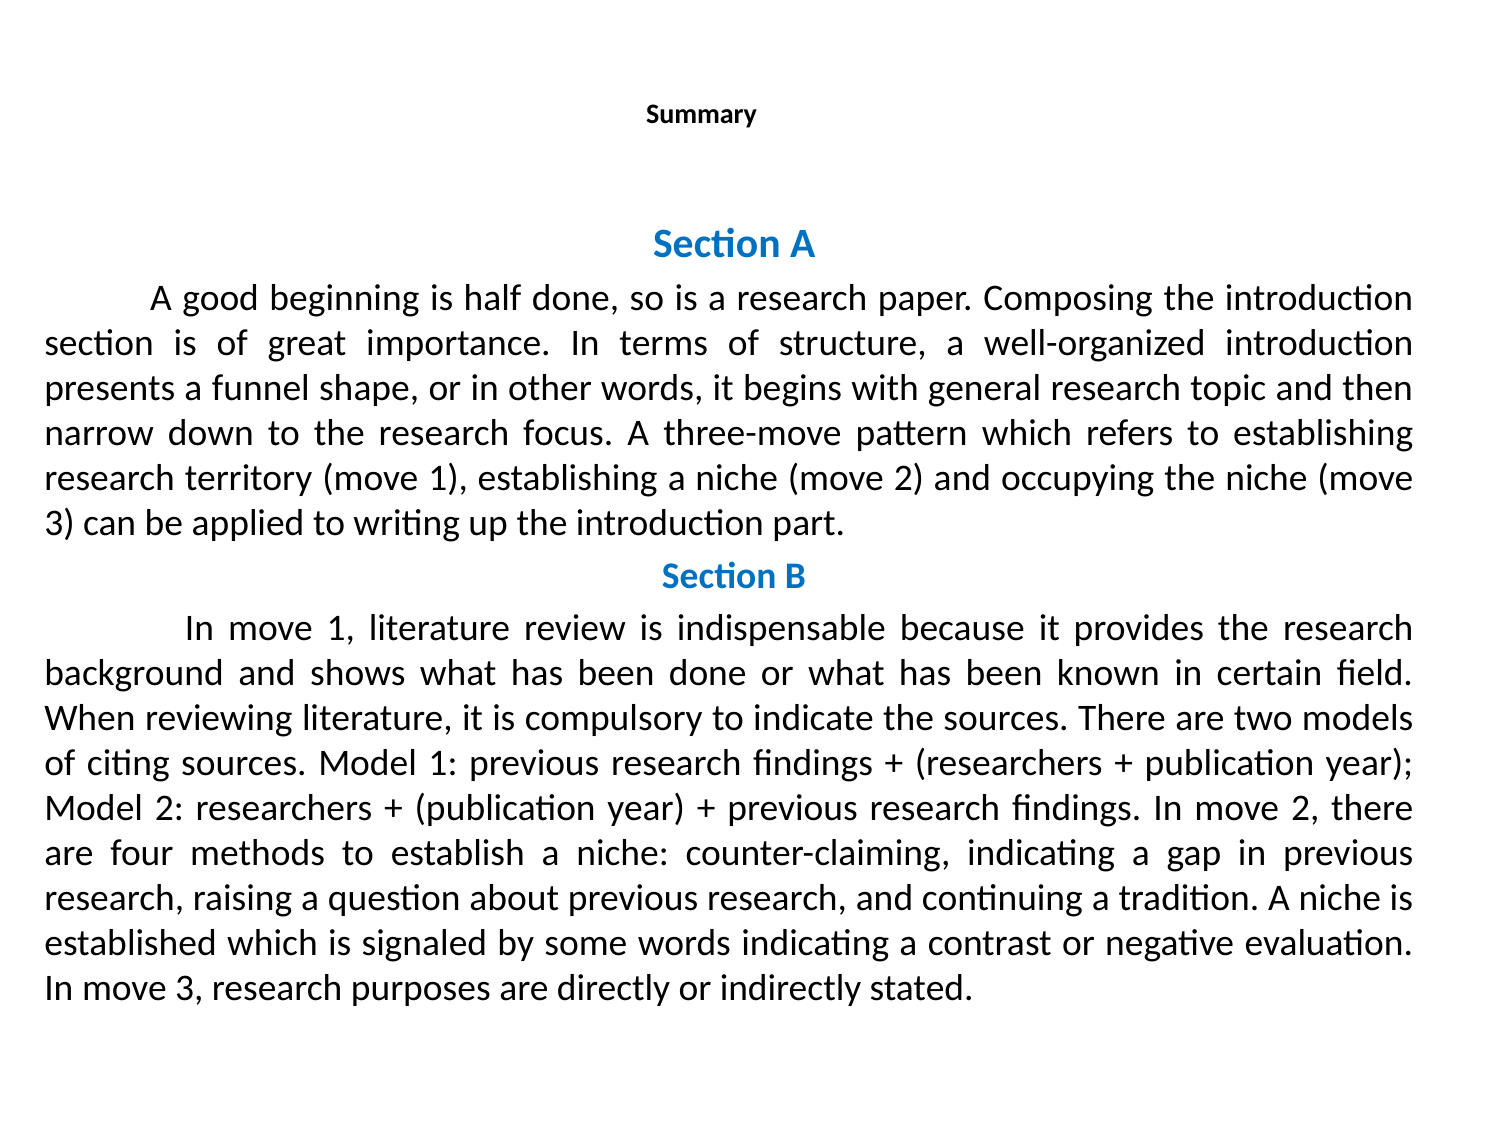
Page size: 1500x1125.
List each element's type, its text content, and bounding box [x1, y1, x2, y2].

list Section A A good beginning is half done, so is a research paper. Composing the introduction section is of great importance. In terms of structure, a well-organized introduction presents a funnel shape, or in other words, it begins with general research topic and then narrow down to the research focus. A three-move pattern which refers to establishing research territory (move 1), establishing a niche (move 2) and occupying the niche (move 3) can be applied to writing up the introduction part. Section B In move 1, literature review is indispensable because it provides the research background and shows what has been done or what has been known in certain field. When reviewing literature, it is compulsory to indicate the sources. There are two models of citing sources. Model 1: previous research findings + (researchers + publication year); Model 2: researchers + (publication year) + previous research findings. In move 2, there are four methods to establish a niche: counter-claiming, indicating a gap in previous research, raising a question about previous research, and continuing a tradition. A niche is established which is signaled by some words indicating a contrast or negative evaluation. In move 3, research purposes are directly or indirectly stated. [29, 208, 1431, 984]
title Summary [0, 0, 1326, 182]
